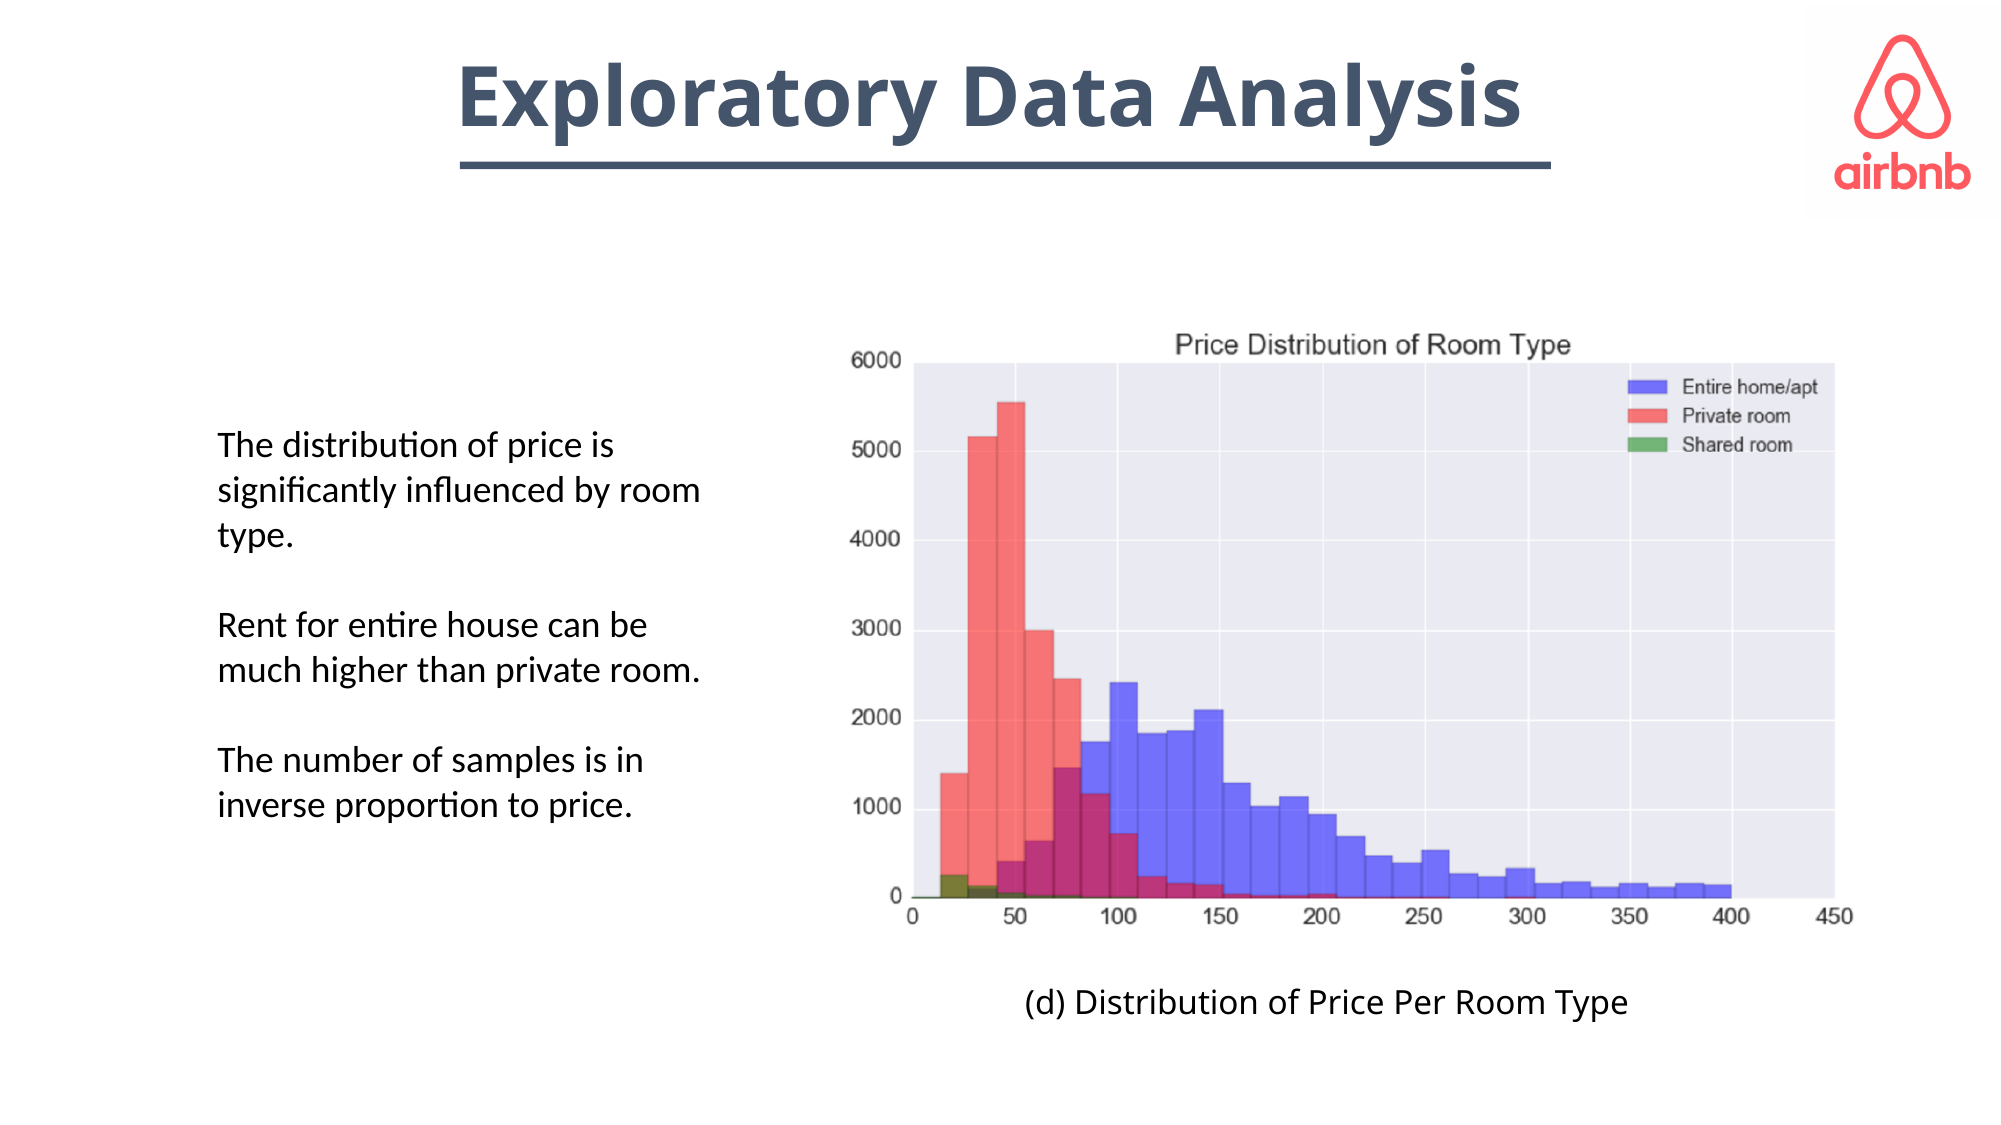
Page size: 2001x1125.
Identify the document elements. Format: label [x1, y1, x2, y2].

text_box [140, 39, 1860, 1034]
picture [812, 319, 1938, 945]
picture [1805, 5, 2000, 219]
